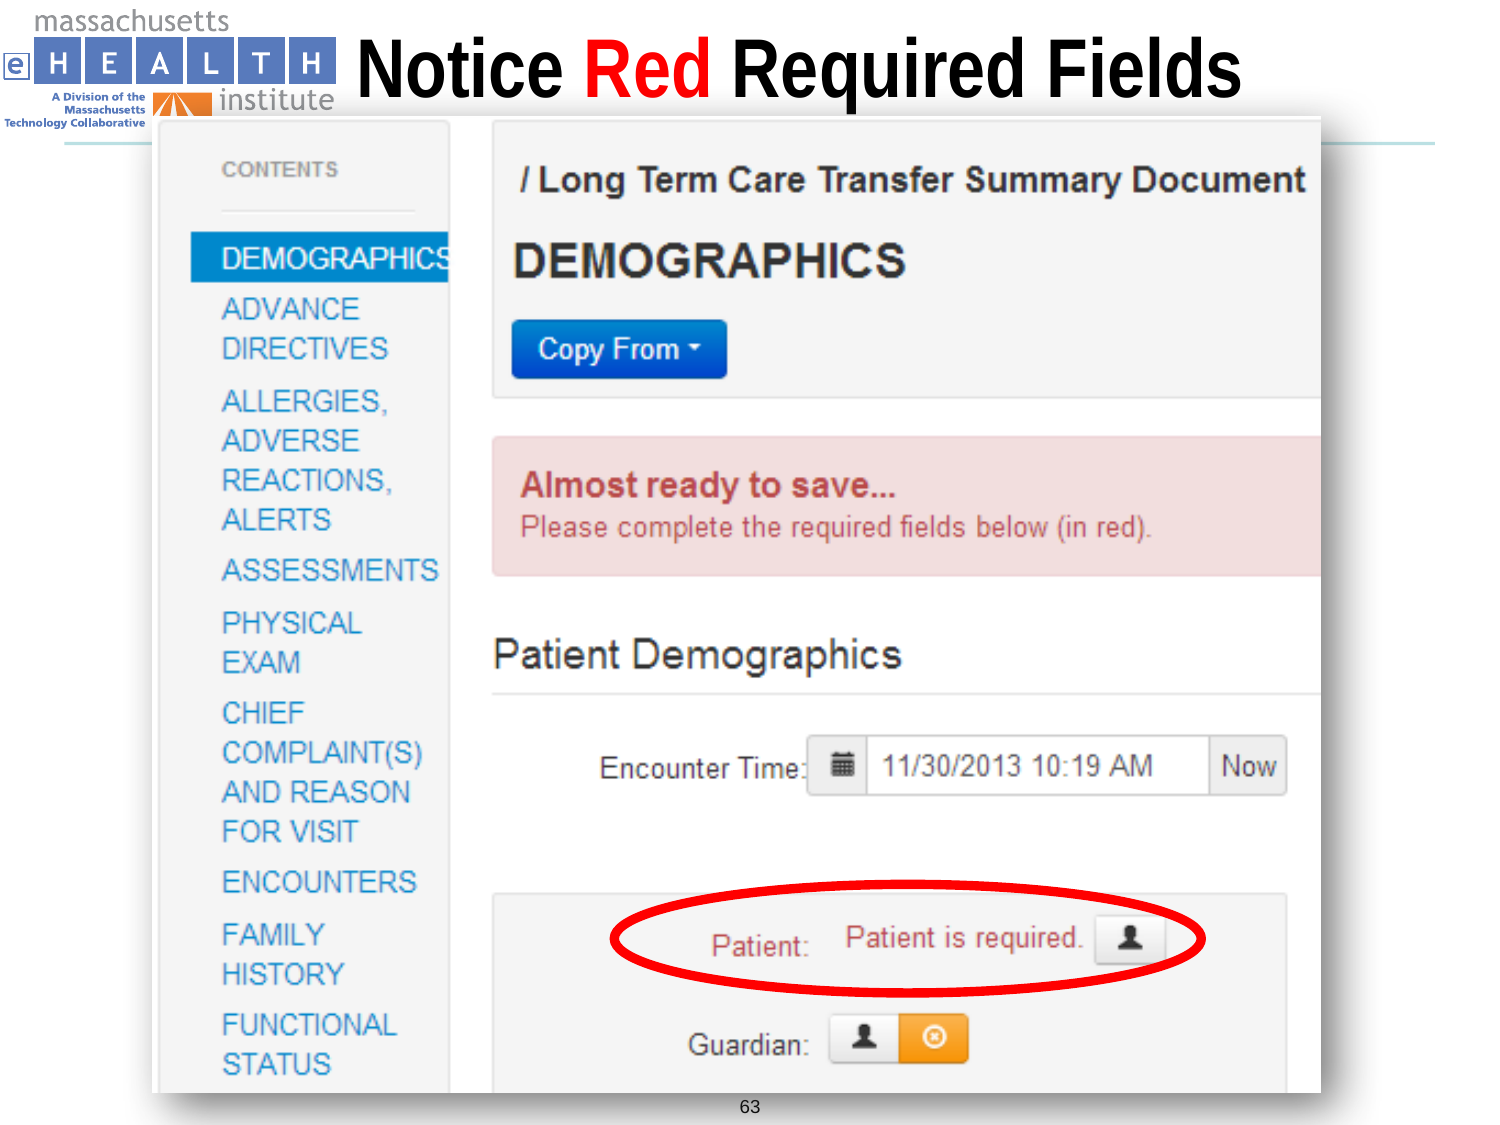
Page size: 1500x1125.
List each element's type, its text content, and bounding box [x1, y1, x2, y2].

title Notice Red Required Fields [341, 2, 1500, 128]
picture [152, 115, 1321, 1094]
